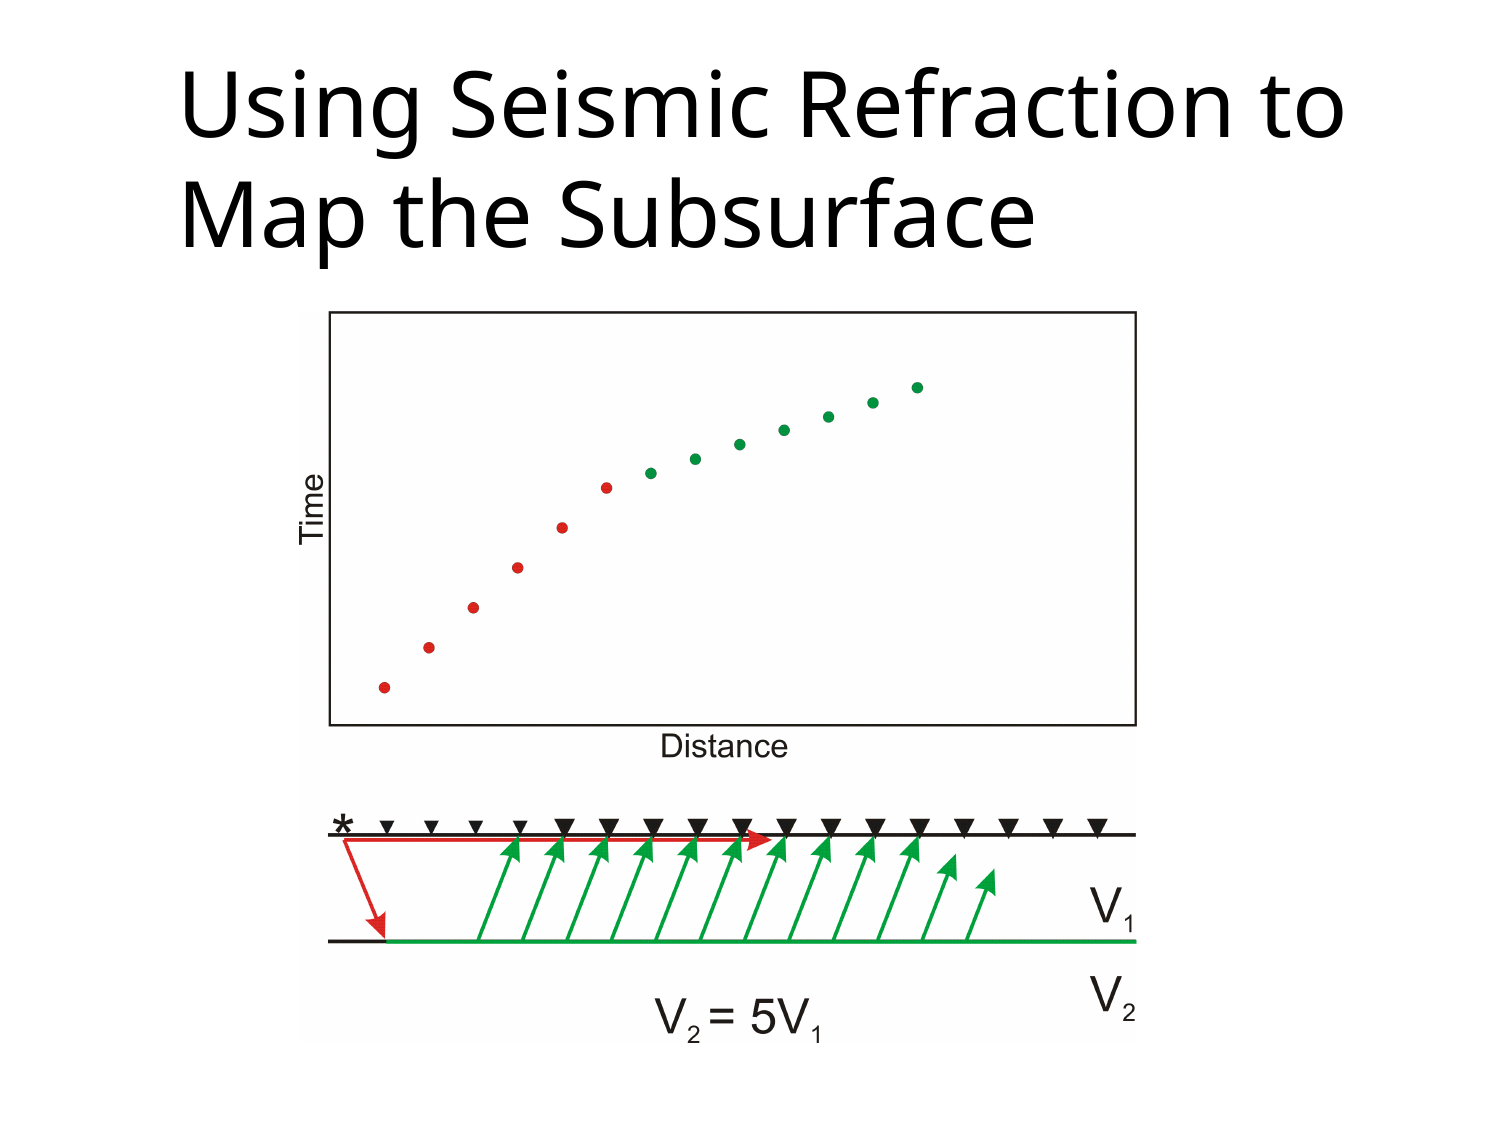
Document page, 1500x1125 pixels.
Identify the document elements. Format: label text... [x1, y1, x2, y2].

picture [299, 311, 1137, 1043]
title Using Seismic Refraction to Map the Subsurface [162, 62, 1438, 250]
